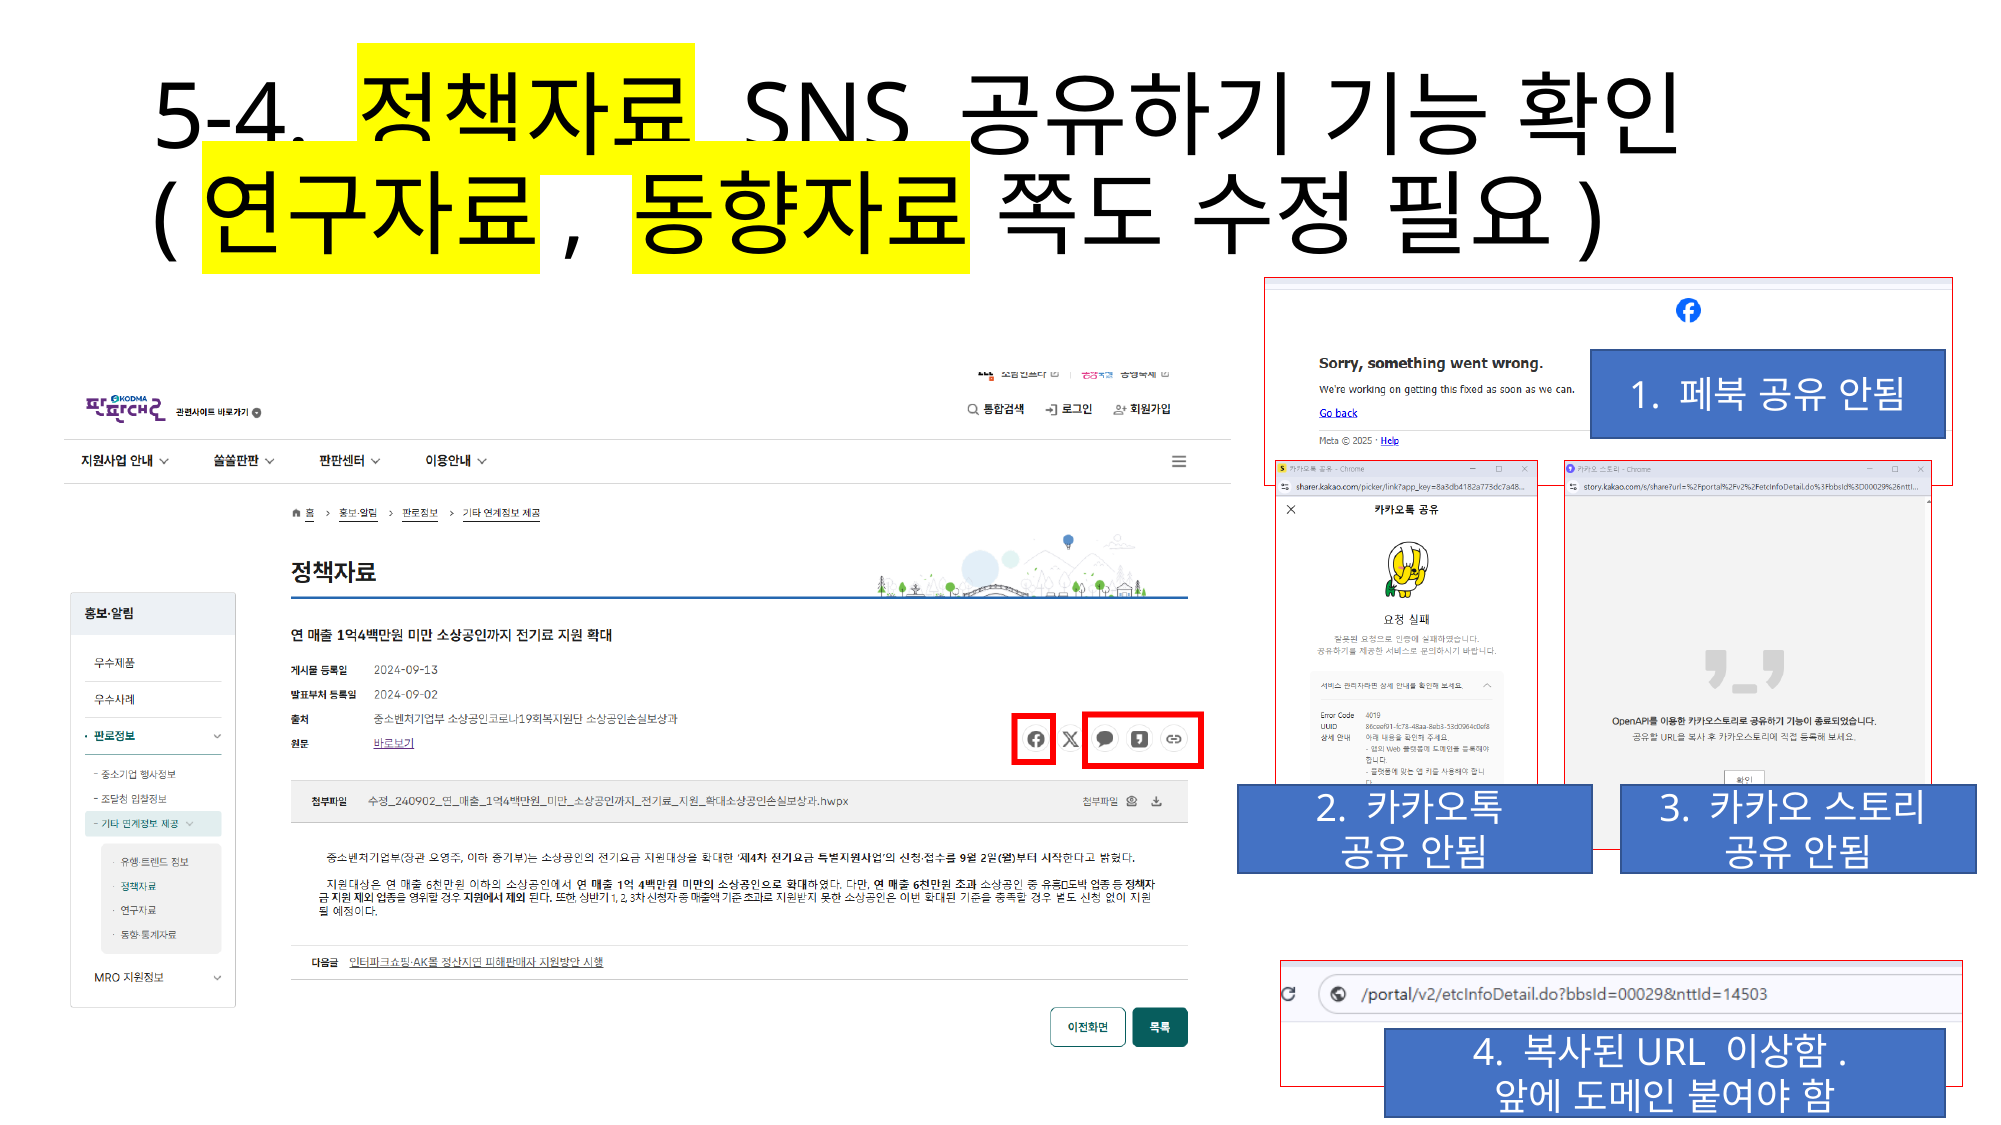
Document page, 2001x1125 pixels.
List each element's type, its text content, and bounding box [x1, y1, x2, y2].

picture [1264, 277, 1953, 850]
title 5-4. 정책자료 SNS 공유하기 기능 확인 (연구자료, 동향자료 쪽도 수정 필요) [137, 59, 1863, 278]
text_box 3. 카카오 스토리 공유 안됨 [1620, 784, 1977, 874]
text_box 4. 복사된URL 이상함. 앞에 도메인 붙여야 함 [1384, 1087, 1946, 1118]
picture [1280, 960, 1963, 1087]
text_box 2. 카카오톡 공유 안됨 [1237, 784, 1593, 874]
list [64, 372, 1231, 1087]
